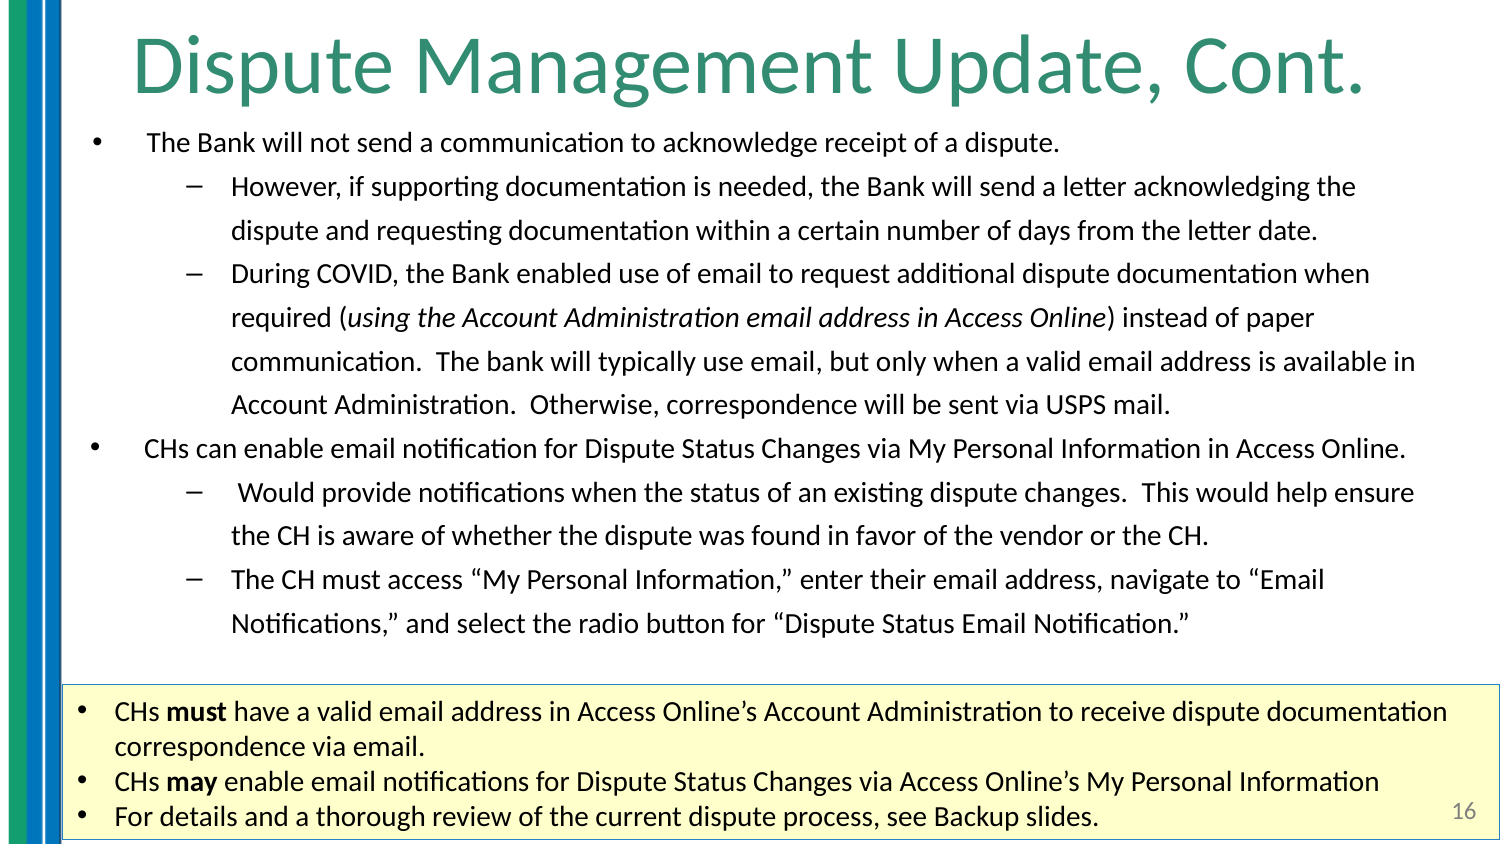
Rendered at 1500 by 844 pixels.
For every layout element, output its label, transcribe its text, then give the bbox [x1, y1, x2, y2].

text_box CHs must have a valid email address in Access Online’s Account Administration to receive dispute documentation correspondence via email. CHs may enable email notifications for Dispute Status Changes via Access Online’s My Personal Information For details and a thorough review of the current dispute process, see Backup slides. [62, 684, 1500, 840]
list The Bank will not send a communication to acknowledge receipt of a dispute. However, if supporting documentation is needed, the Bank will send a letter acknowledging the dispute and requesting documentation within a certain number of days from the letter date. During COVID, the Bank enabled use of email to request additional dispute documentation when required (using the Account Administration email address in Access Online) instead of paper communication. The bank will typically use email, but only when a valid email address is available in Account Administration. Otherwise, correspondence will be sent via USPS mail. CHs can enable email notification for Dispute Status Changes via My Personal Information in Access Online. Would provide notifications when the status of an existing dispute changes. This would help ensure the CH is aware of whether the dispute was found in favor of the vendor or the CH. The CH must access “My Personal Information,” enter their email address, navigate to “Email Notifications,” and select the radio button for “Dispute Status Email Notification.” [75, 107, 1442, 646]
picture [29, 0, 1500, 844]
title Dispute Management Update, Cont. [75, 0, 1425, 107]
text_box 16 [1411, 787, 1492, 832]
picture [0, 0, 26, 844]
